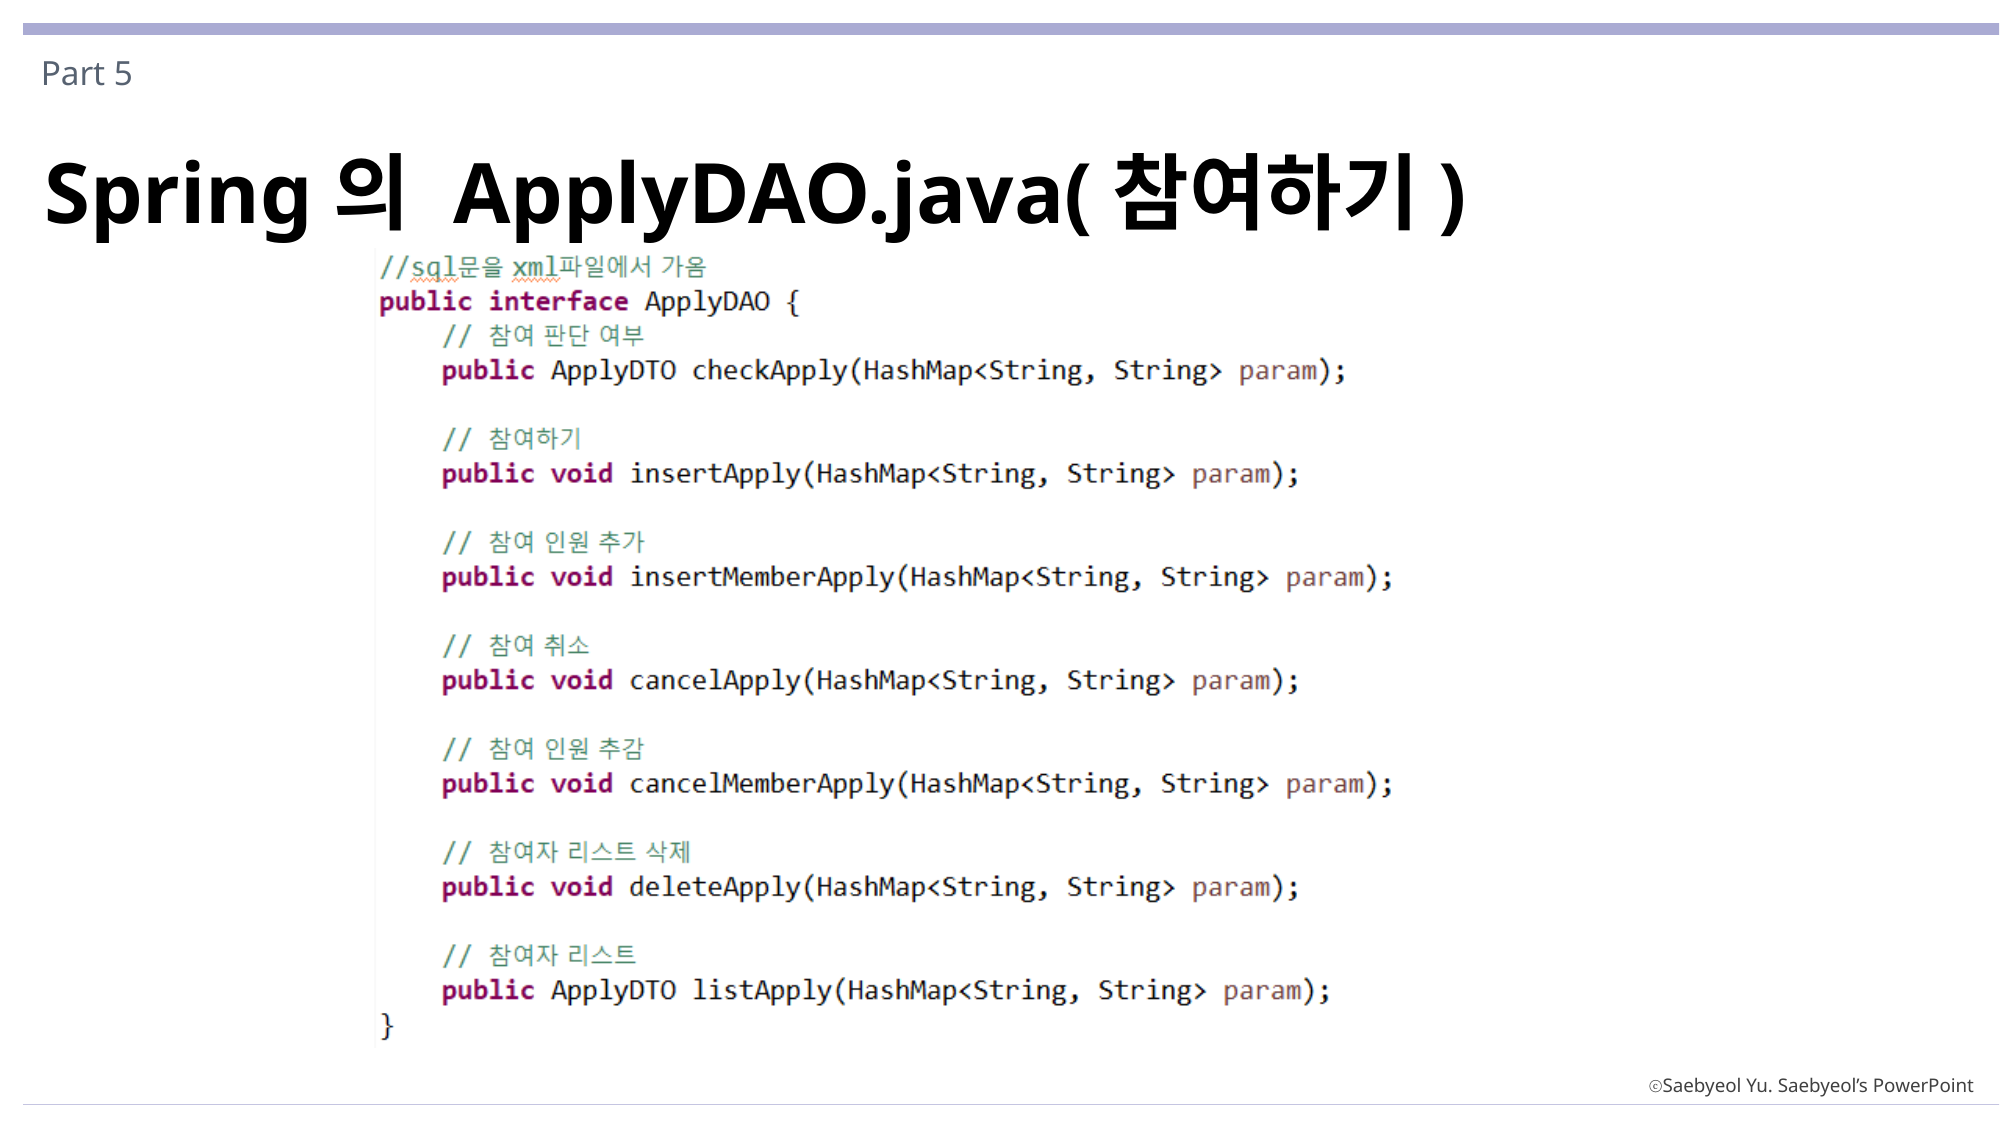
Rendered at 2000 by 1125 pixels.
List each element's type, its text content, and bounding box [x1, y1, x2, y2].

picture [372, 248, 1409, 1048]
text_box Spring의 ApplyDAO.java(참여하기) [29, 132, 2000, 248]
text_box Part 5 [25, 44, 149, 100]
text_box ⓒSaebyeol Yu. Saebyeol’s PowerPoint [1633, 1065, 1989, 1103]
